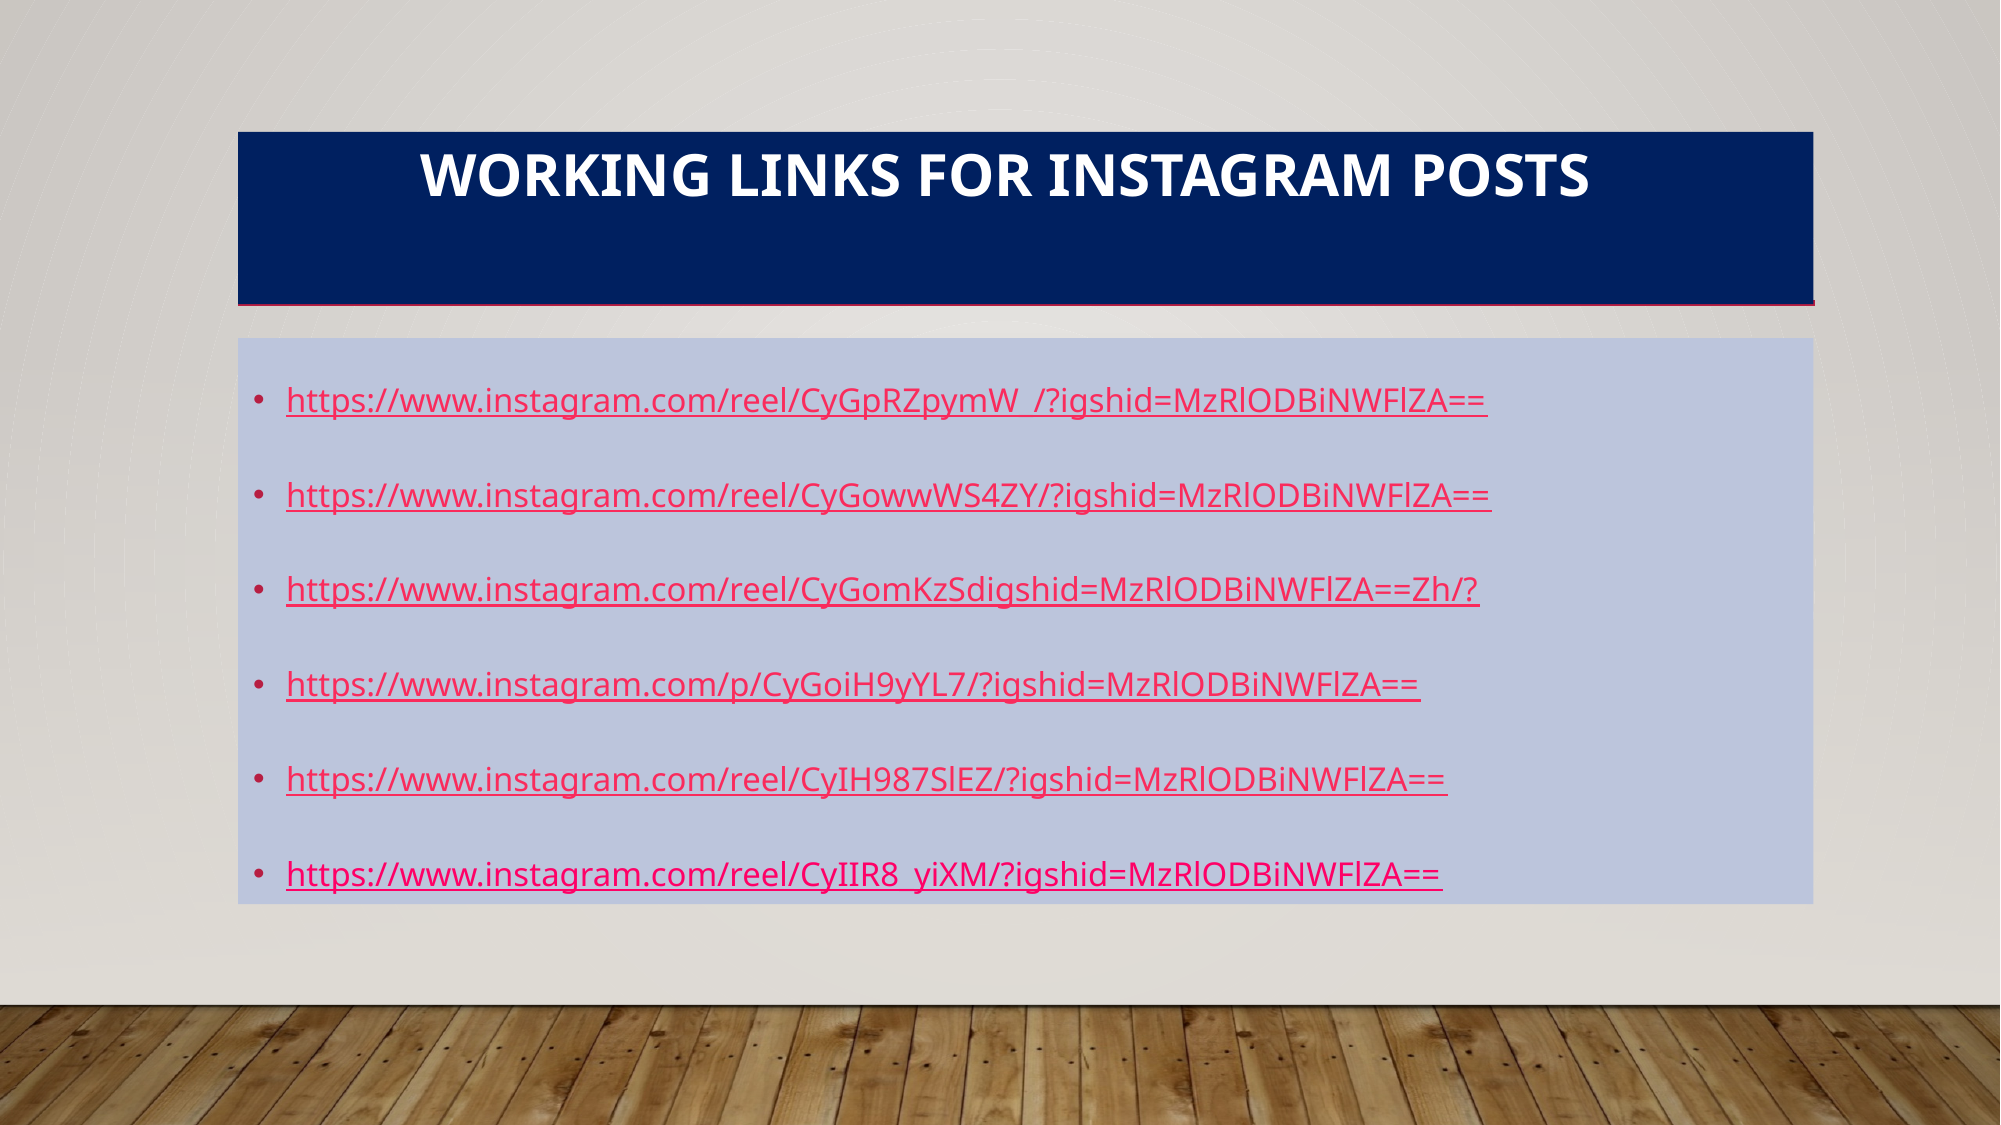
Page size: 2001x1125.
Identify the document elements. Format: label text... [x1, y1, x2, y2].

title Working Links for Instagram Posts [238, 131, 1814, 305]
list https://www.instagram.com/reel/CyGpRZpymW_/?igshid=MzRlODBiNWFlZA== https://www.instagram.com/reel/CyGowwWS4ZY/?igshid=MzRlODBiNWFlZA== https://www.instagram.com/reel/CyGomKzSdigshid=MzRlODBiNWFlZA==Zh/? https://www.instagram.com/p/CyGoiH9yYL7/?igshid=MzRlODBiNWFlZA== https://www.instagram.com/reel/CyIH987SlEZ/?igshid=MzRlODBiNWFlZA== https://www.instagram.com/reel/CyIIR8_yiXM/?igshid=MzRlODBiNWFlZA== [238, 338, 1814, 905]
picture [0, 1005, 2000, 1125]
